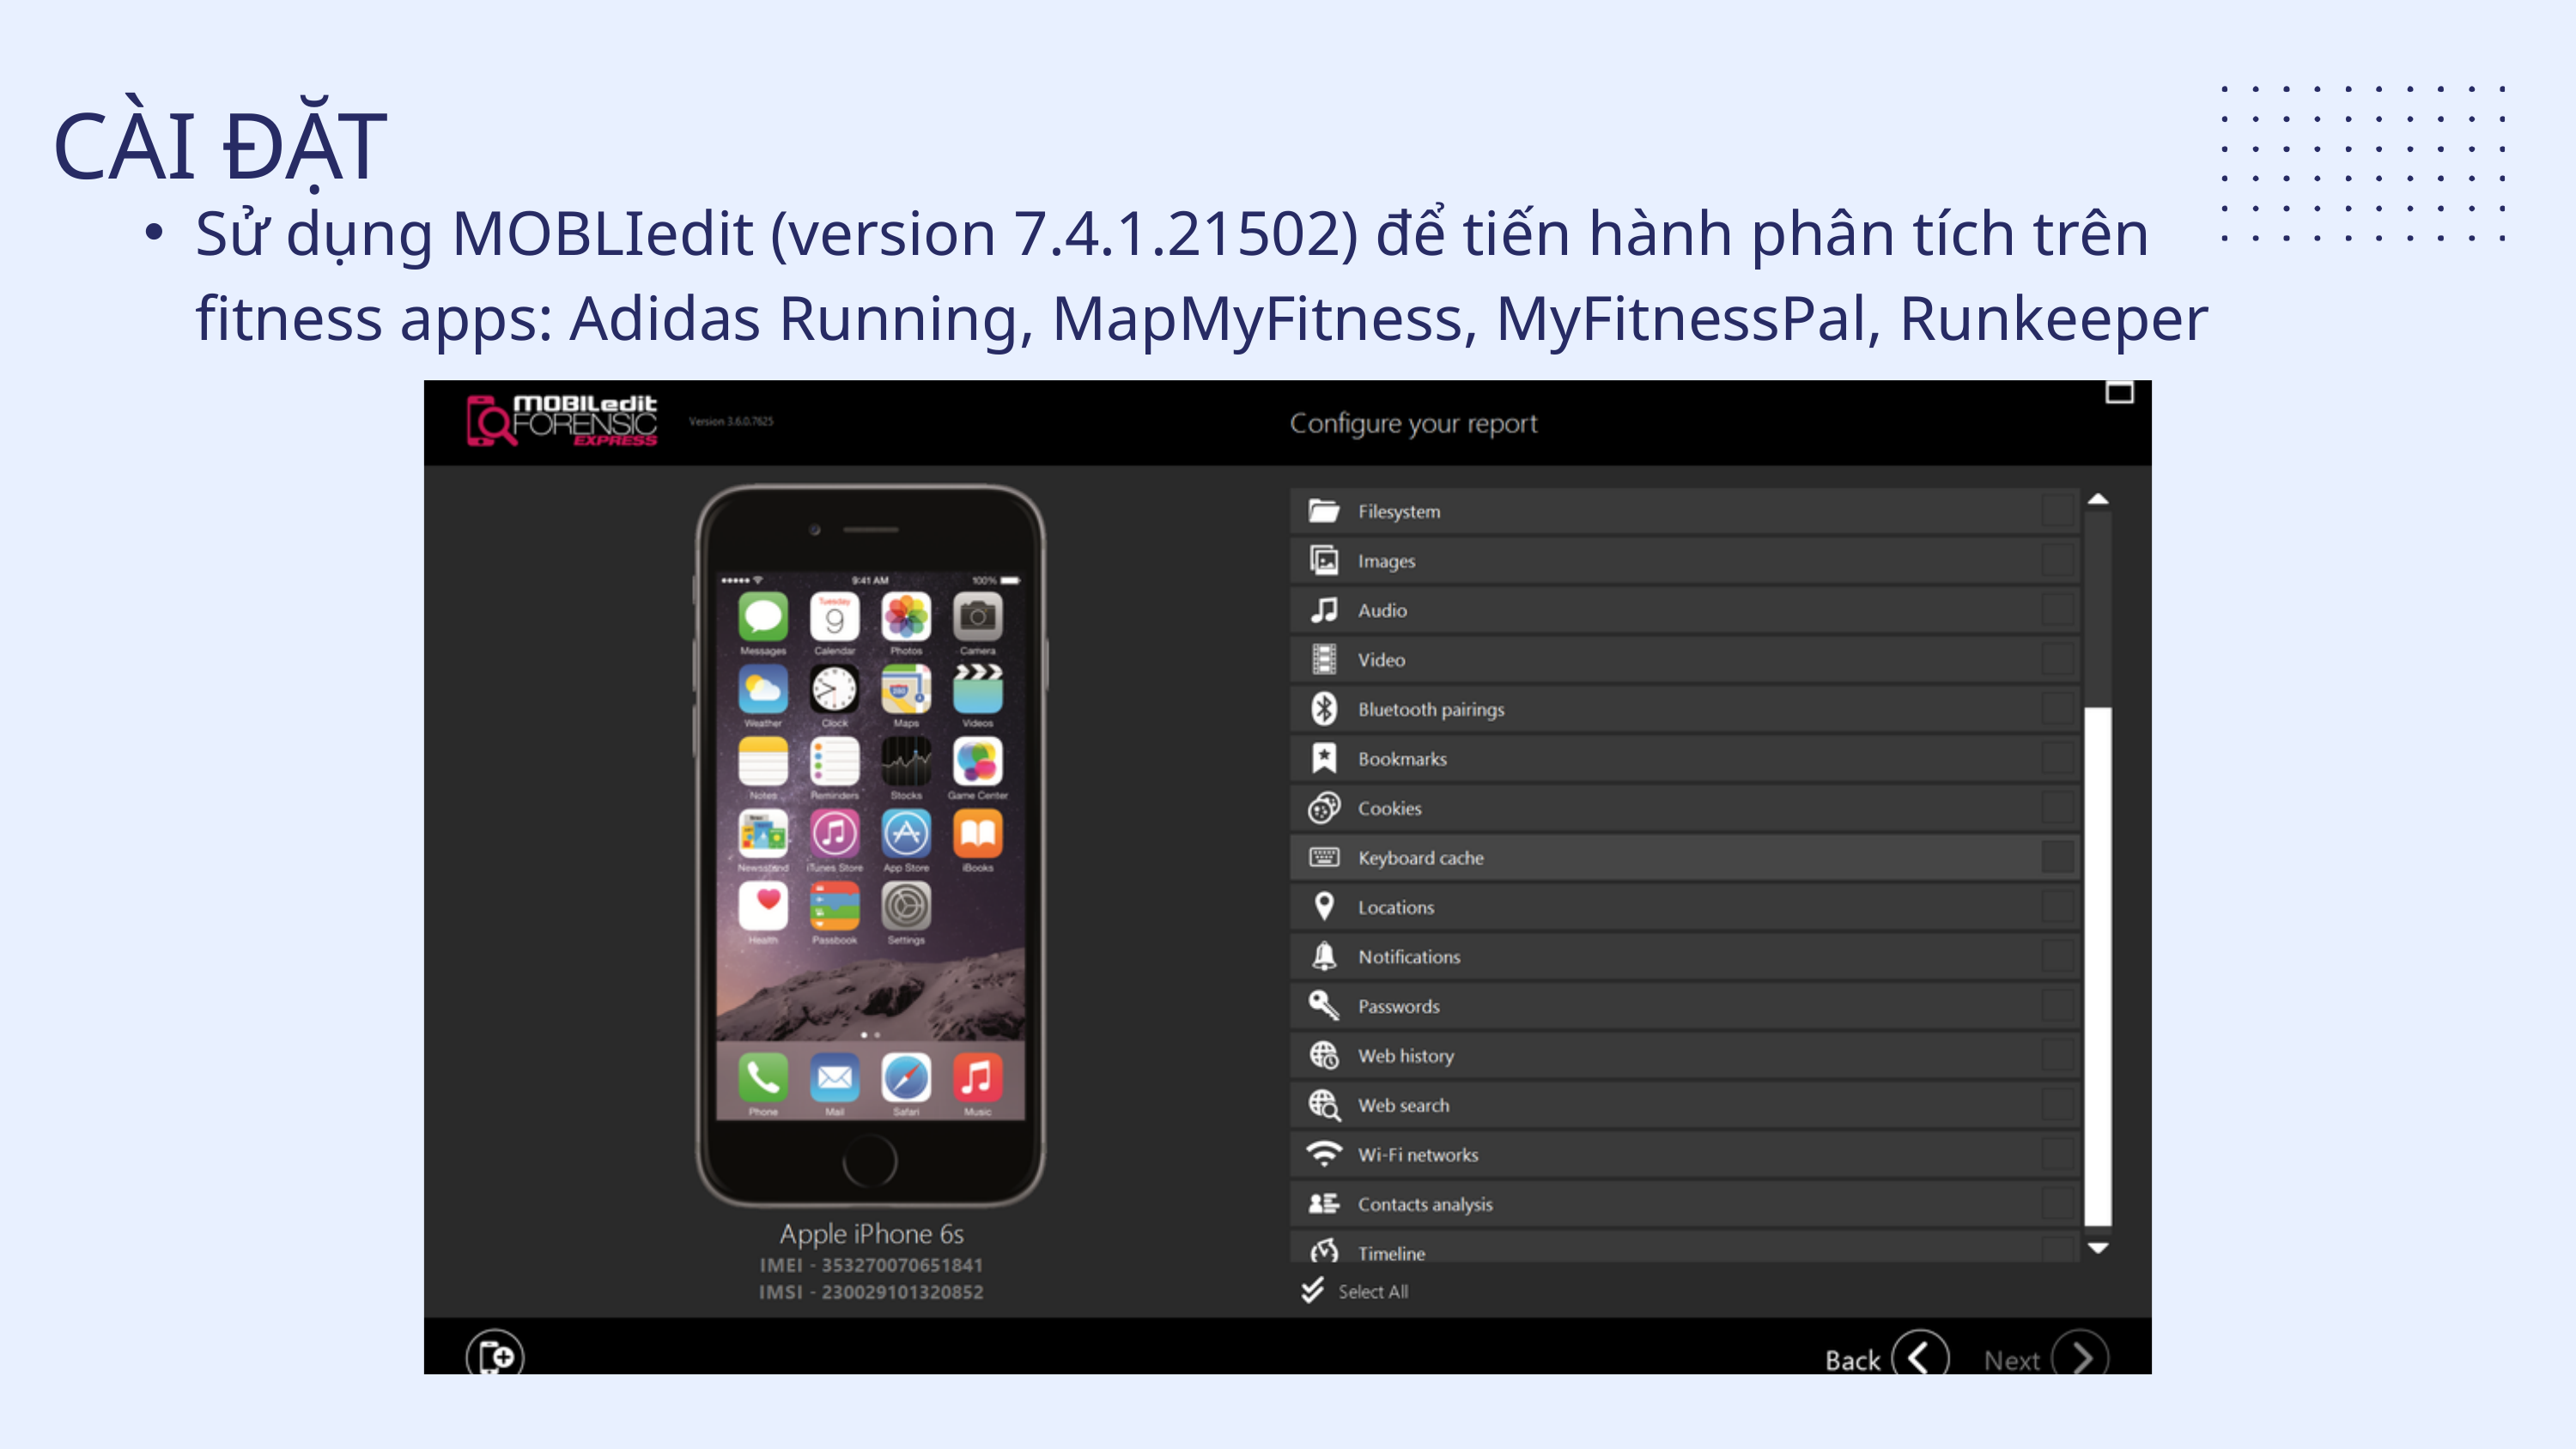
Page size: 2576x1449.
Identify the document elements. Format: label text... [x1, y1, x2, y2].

text_box CÀI ĐẶT [51, 70, 1142, 197]
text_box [423, 380, 2153, 1374]
text_box Sử dụng MOBLIedit (version 7.4.1.21502) để tiến hành phân tích trên fitness apps: Adidas Running, MapMyFitness, MyFitnessPal, Runkeeper [92, 181, 2297, 353]
text_box [2221, 86, 2506, 241]
